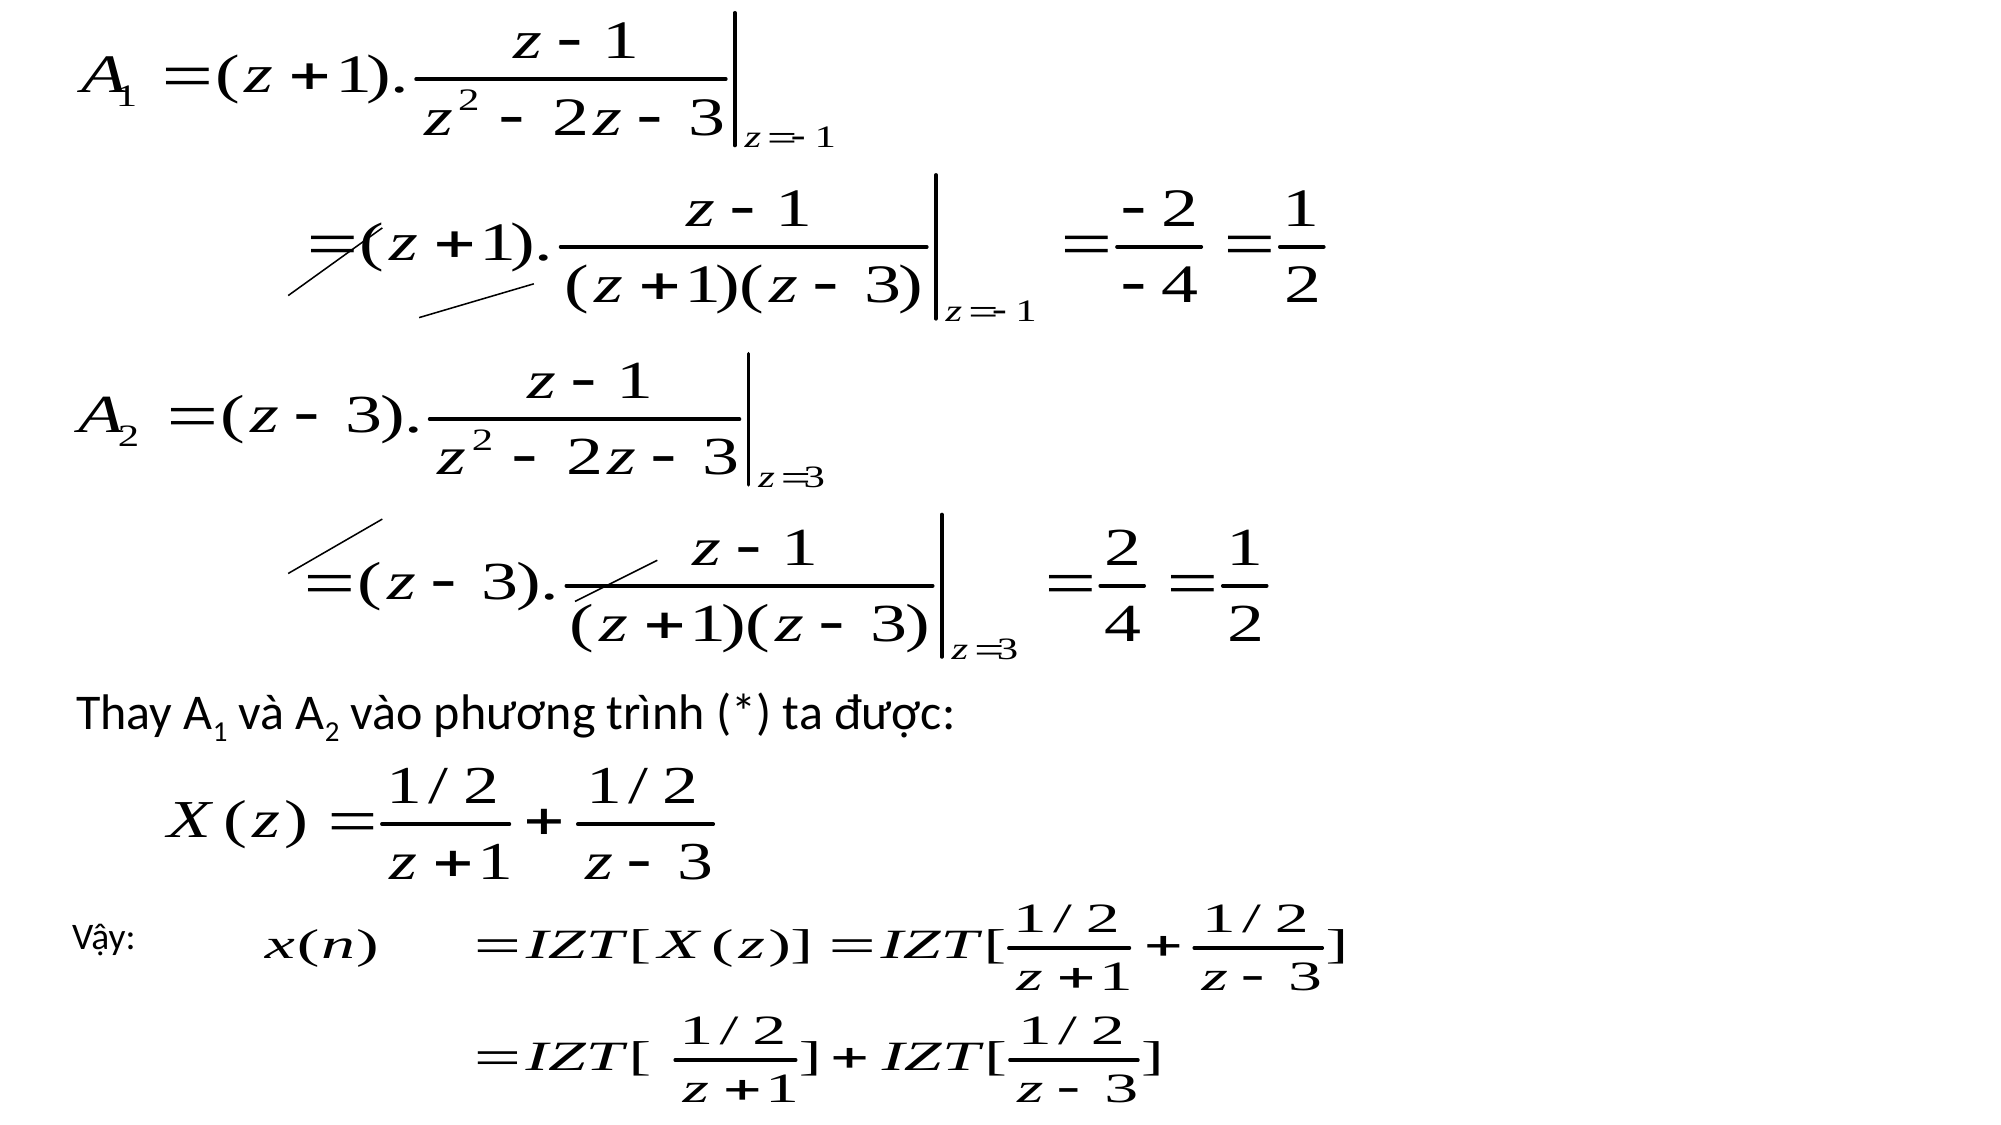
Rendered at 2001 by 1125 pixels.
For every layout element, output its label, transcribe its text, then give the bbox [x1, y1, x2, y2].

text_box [418, 283, 534, 318]
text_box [287, 227, 383, 296]
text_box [574, 560, 658, 602]
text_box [287, 518, 383, 574]
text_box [64, 0, 1340, 335]
text_box Thay A1 và A2 vào phương trình (*) ta được: [61, 680, 1012, 755]
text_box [61, 341, 1283, 673]
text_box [251, 890, 1360, 1114]
text_box Vậy: [57, 904, 212, 965]
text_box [151, 752, 821, 892]
